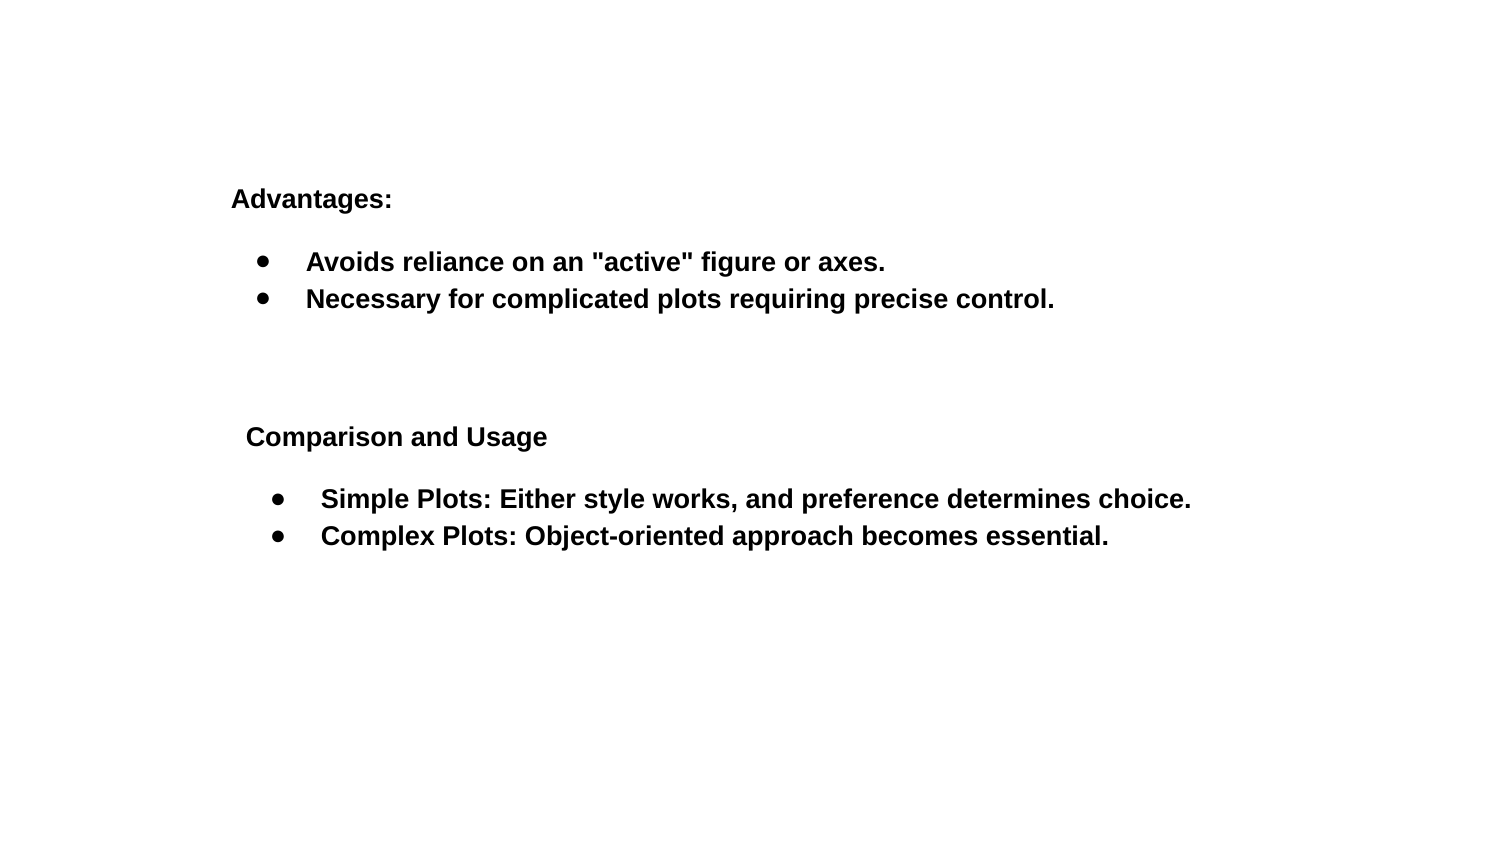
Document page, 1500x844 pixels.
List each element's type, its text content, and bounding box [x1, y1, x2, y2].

text_box Advantages: Avoids reliance on an "active" figure or axes. Necessary for complicated plots requiring precise control. [215, 161, 1136, 400]
text_box Comparison and Usage Simple Plots: Either style works, and preference determines choice. Complex Plots: Object-oriented approach becomes essential. [230, 399, 1285, 682]
